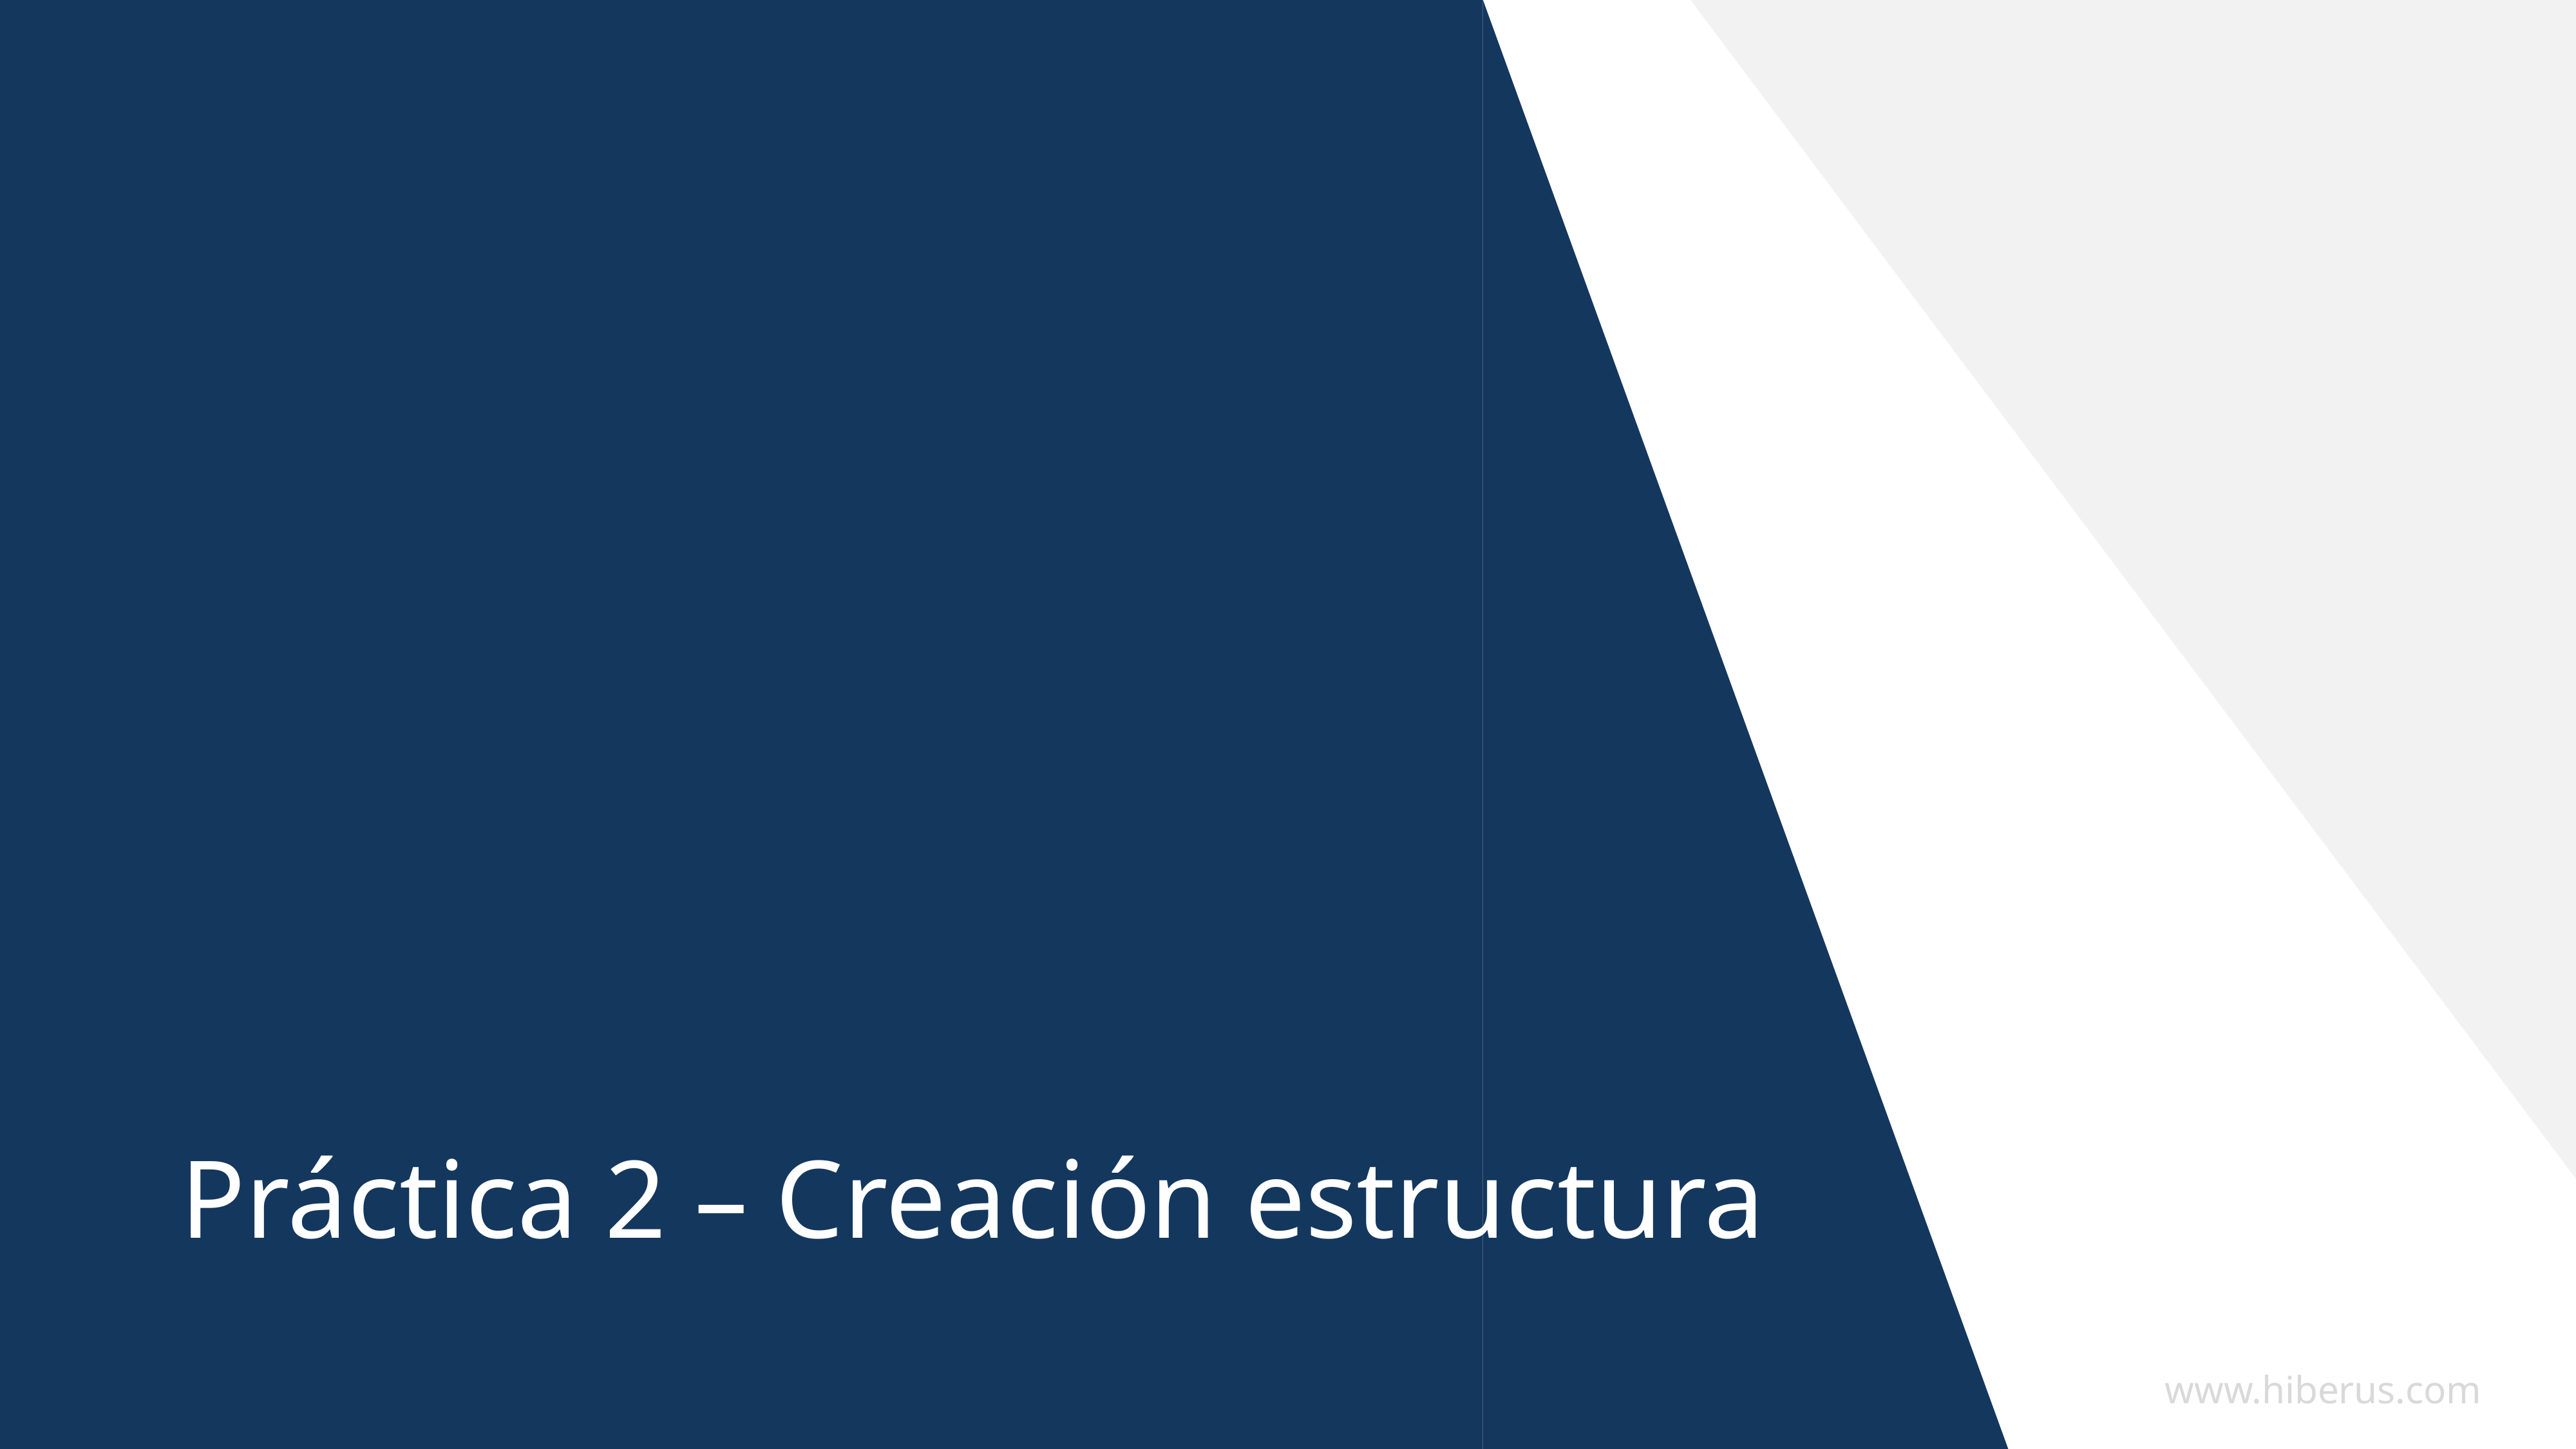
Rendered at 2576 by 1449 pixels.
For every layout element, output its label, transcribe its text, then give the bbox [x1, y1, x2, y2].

list Práctica 2 – Creación estructura [173, 1128, 2491, 1263]
